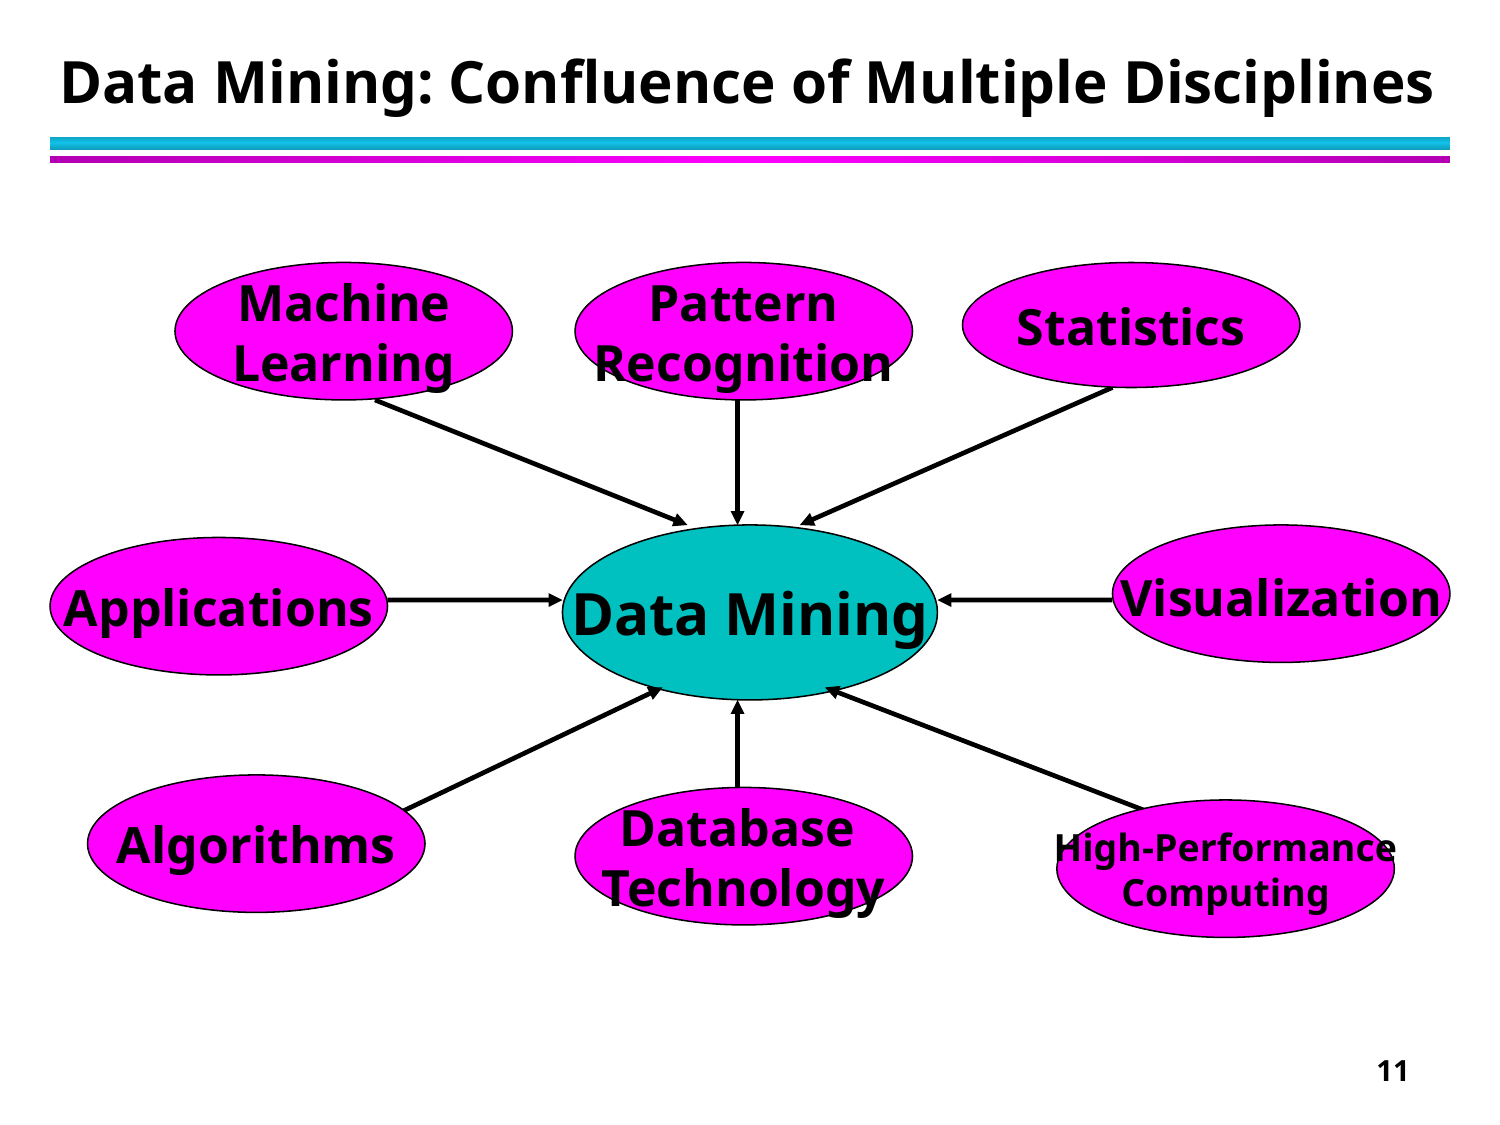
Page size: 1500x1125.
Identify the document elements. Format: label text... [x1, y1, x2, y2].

text_box Statistics [962, 262, 1300, 388]
text_box Applications [50, 537, 388, 675]
text_box Visualization [1112, 524, 1450, 663]
text_box [731, 699, 744, 787]
text_box [404, 687, 663, 811]
text_box [374, 399, 688, 527]
text_box [937, 593, 1113, 607]
slide_number 11 [1074, 1042, 1425, 1103]
title Data Mining: Confluence of Multiple Disciplines [44, 16, 1457, 142]
text_box [387, 593, 563, 607]
text_box High-Performance Computing [1056, 799, 1395, 938]
text_box [799, 388, 1112, 526]
text_box [731, 399, 744, 526]
text_box Data Mining [562, 524, 938, 700]
text_box Pattern Recognition [575, 262, 913, 400]
text_box Machine Learning [174, 262, 513, 400]
text_box Algorithms [87, 774, 426, 913]
text_box [825, 686, 1142, 809]
text_box Database Technology [575, 787, 913, 925]
